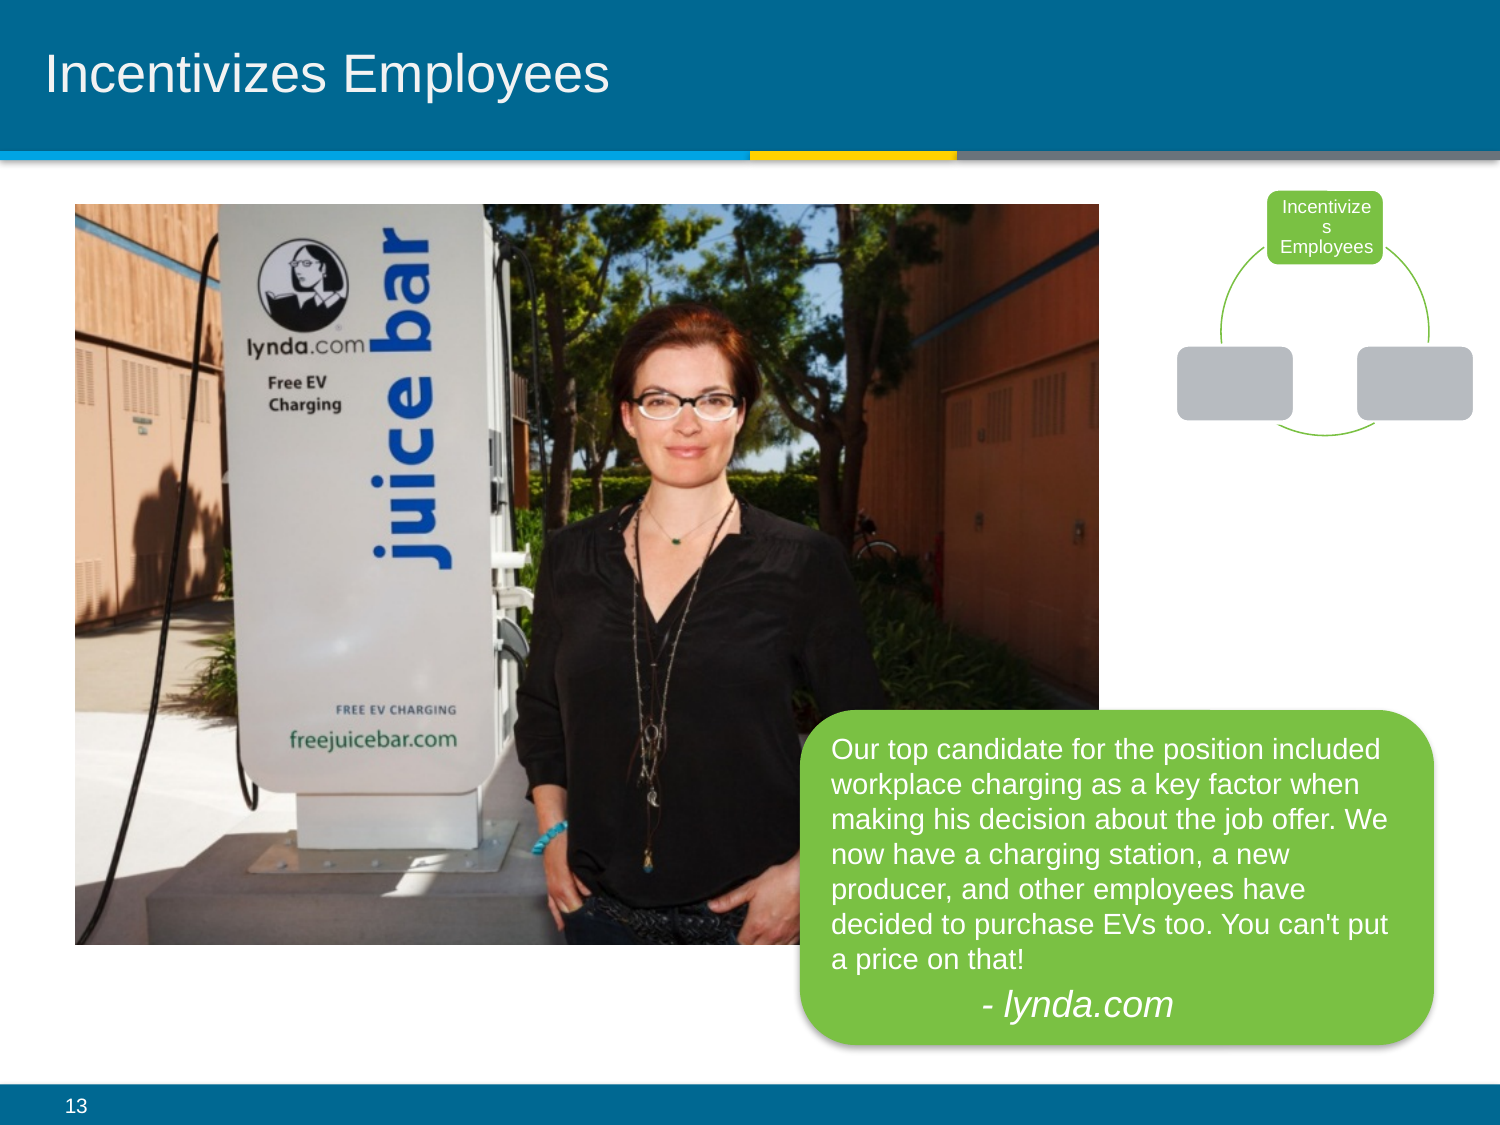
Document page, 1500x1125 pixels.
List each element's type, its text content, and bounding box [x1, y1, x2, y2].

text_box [1174, 187, 1476, 452]
text_box [37, 249, 800, 1025]
picture [74, 204, 1100, 945]
text_box Our top candidate for the position included workplace charging as a key factor when making his decision about the job offer. We now have a charging station, a new producer, and other employees have decided to purchase EVs too. You can't put a price on that! - lynda.com [799, 709, 1435, 1046]
title Incentivizes Employees [28, 0, 1151, 149]
